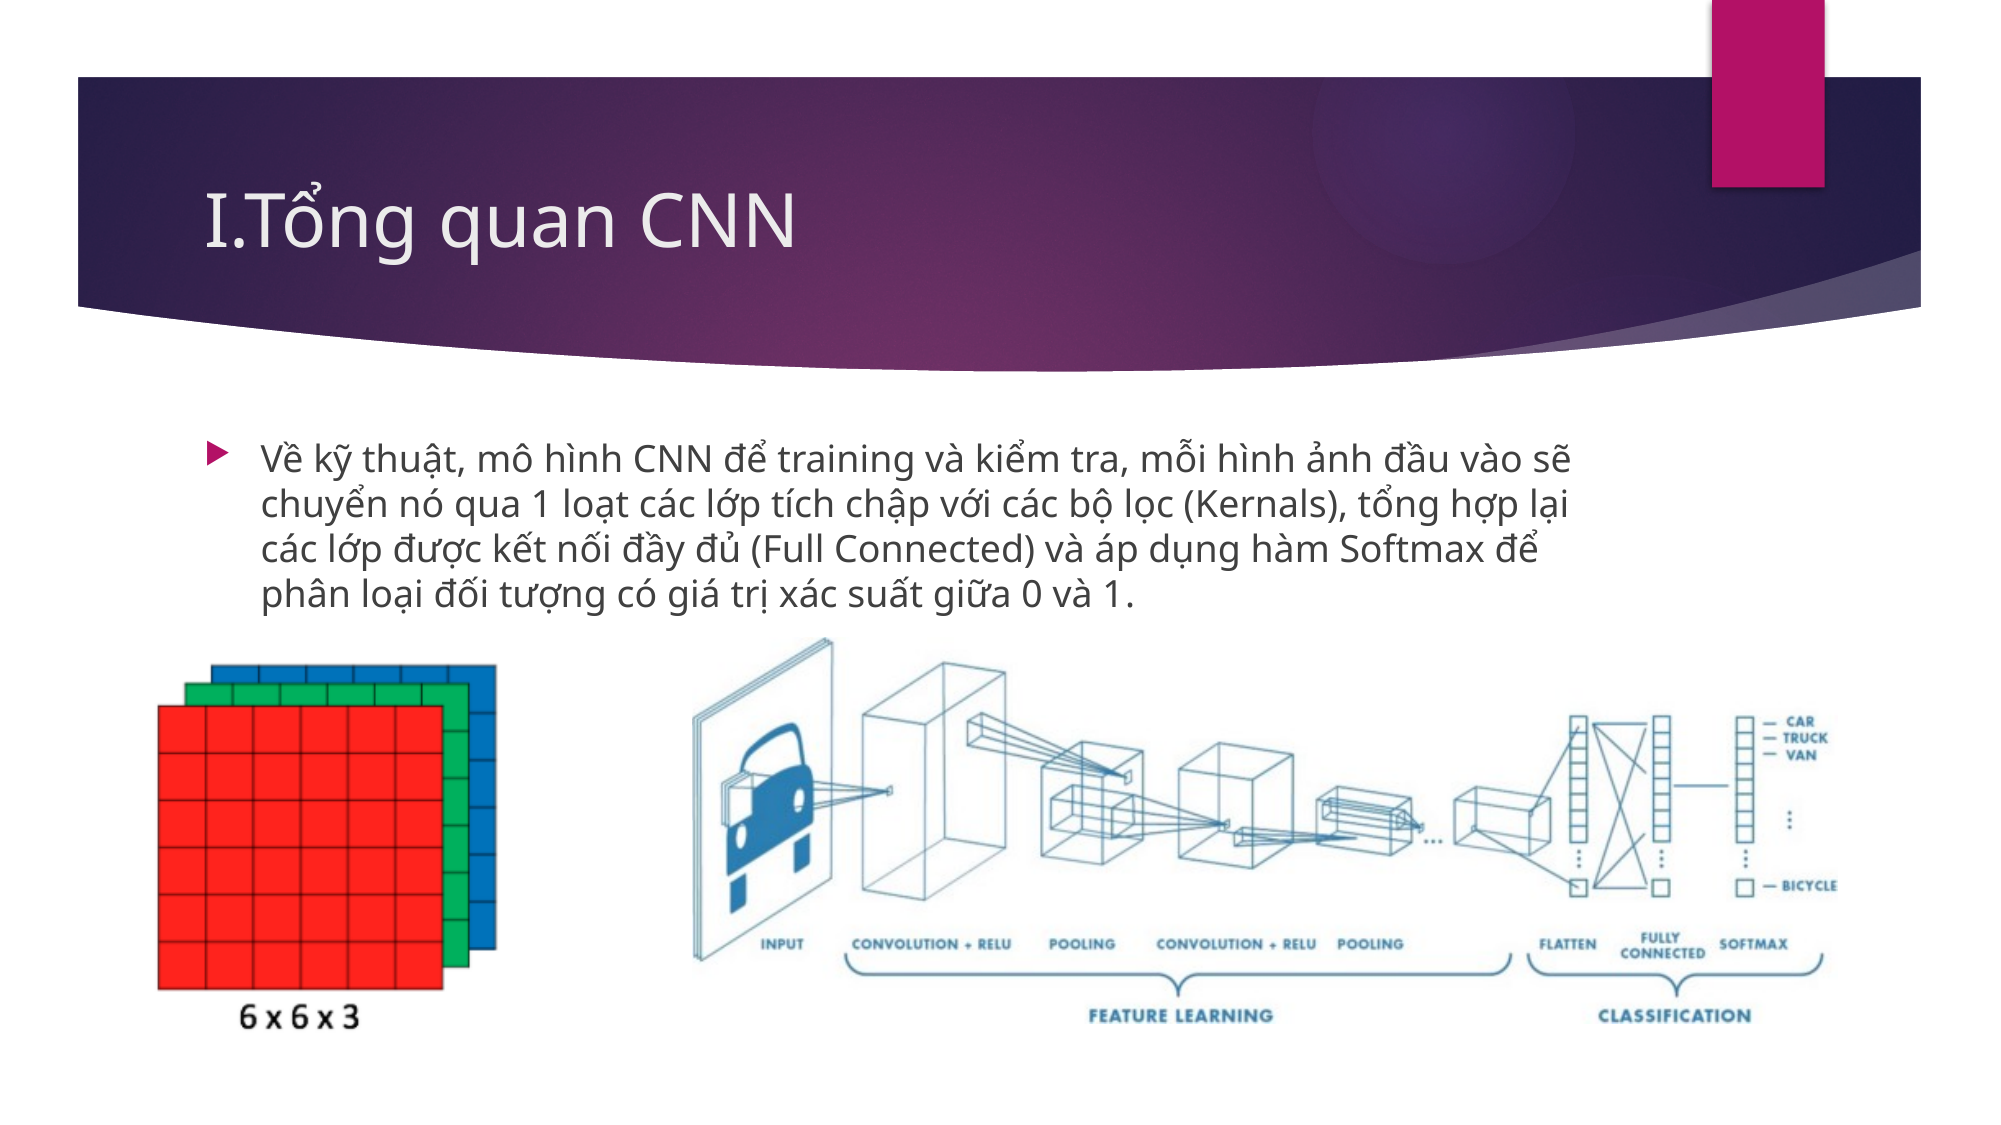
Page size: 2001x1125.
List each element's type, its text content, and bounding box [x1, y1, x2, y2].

list Về kỹ thuật, mô hình CNN để training và kiểm tra, mỗi hình ảnh đầu vào sẽ chuyển nó qua 1 loạt các lớp tích chập với các bộ lọc (Kernals), tổng hợp lại các lớp được kết nối đầy đủ (Full Connected) và áp dụng hàm Softmax để phân loại đối tượng có giá trị xác suất giữa 0 và 1. [189, 427, 1638, 988]
picture [147, 654, 509, 1037]
title I.Tổng quan CNN [189, 159, 1627, 276]
picture [692, 636, 1838, 1024]
